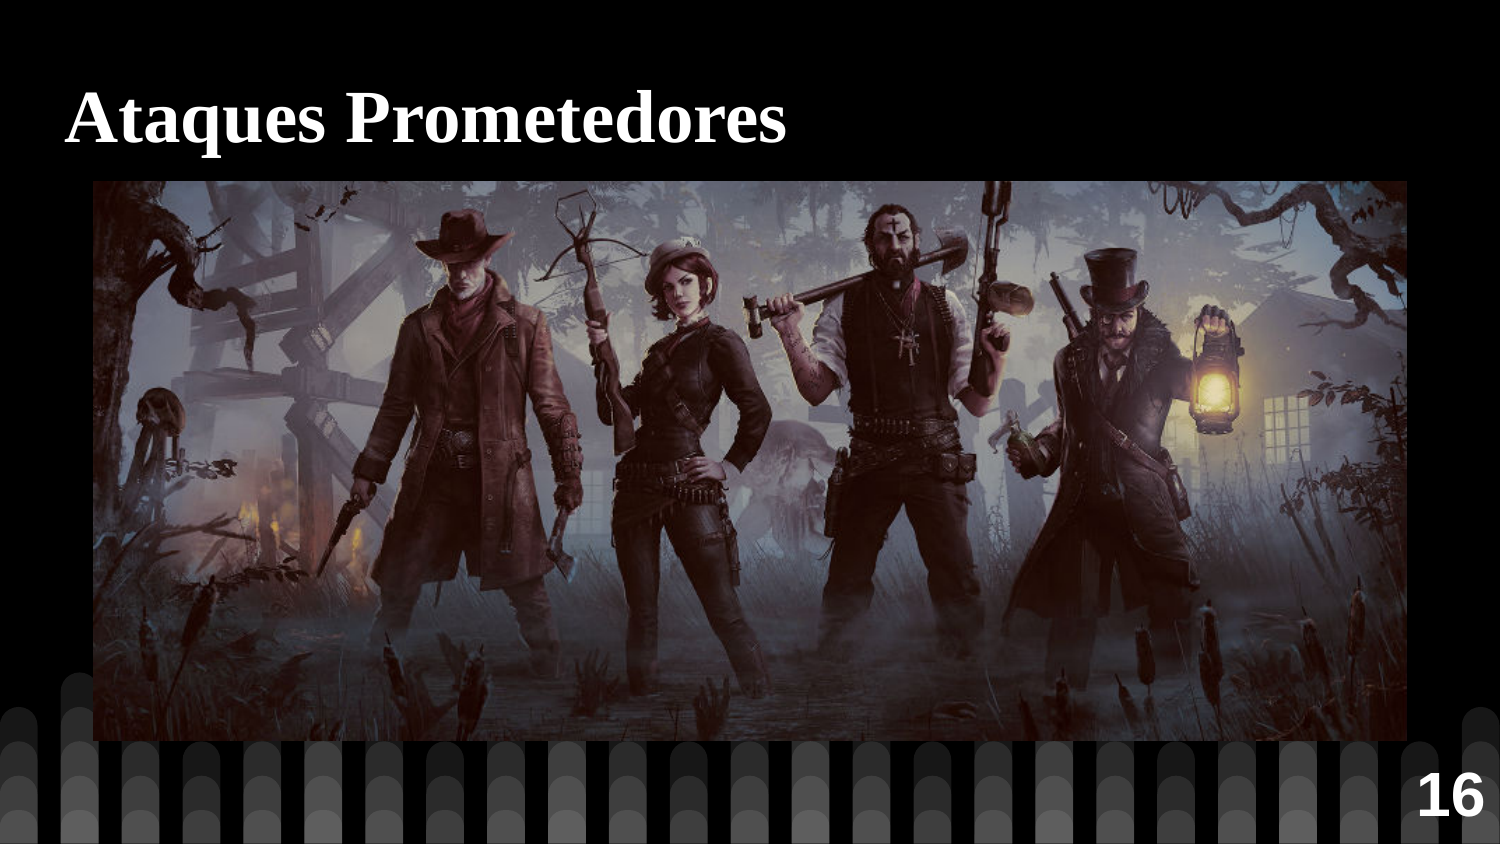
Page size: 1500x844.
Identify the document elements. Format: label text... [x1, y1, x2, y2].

picture [92, 181, 1407, 741]
text_box 16 [1401, 740, 1500, 844]
text_box Ataques Prometedores [30, 52, 1075, 235]
